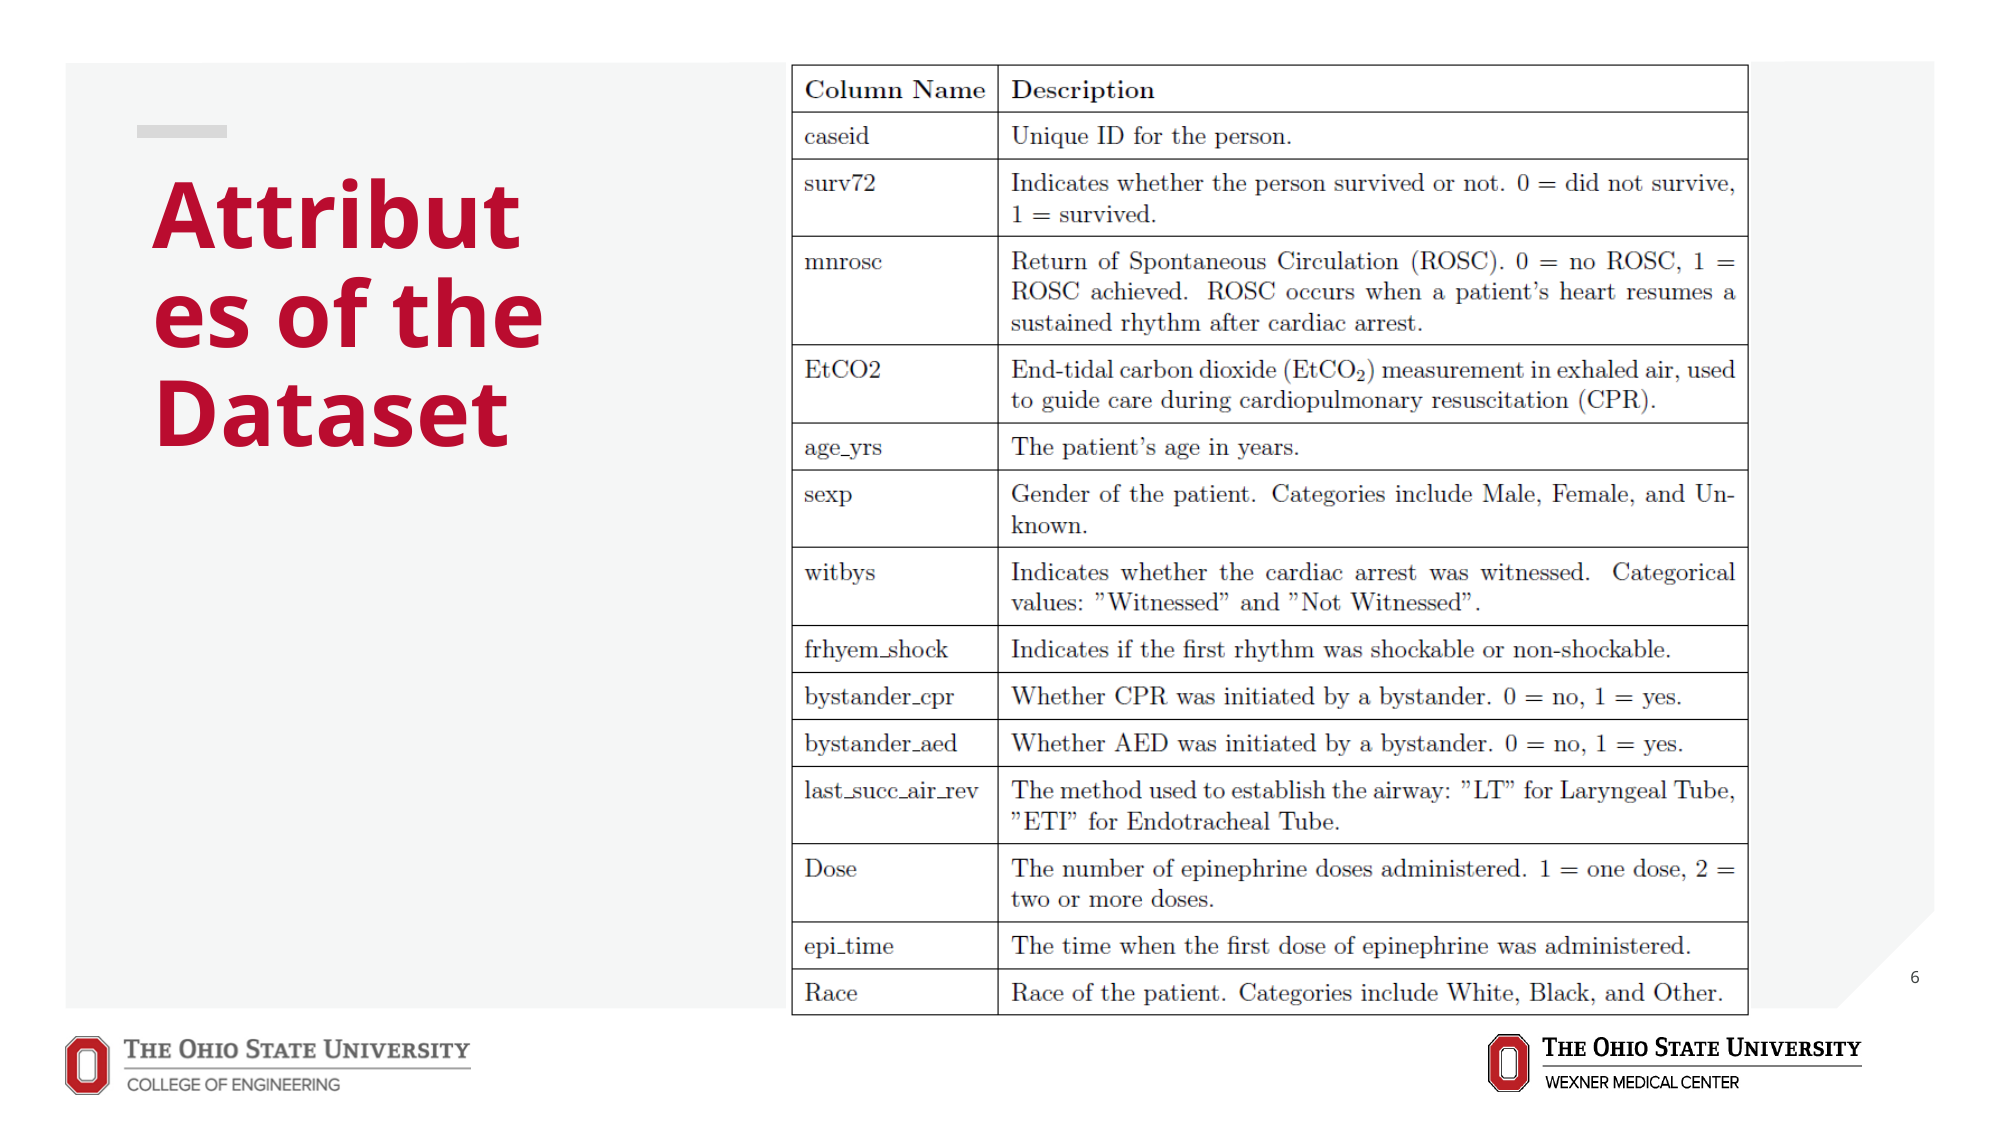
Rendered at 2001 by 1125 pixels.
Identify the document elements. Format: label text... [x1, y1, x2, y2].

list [786, 59, 1751, 1021]
slide_number 6 [1853, 948, 1935, 1009]
title Attributes of the Dataset [137, 161, 565, 649]
picture [1488, 1034, 1862, 1092]
picture [65, 1036, 471, 1095]
